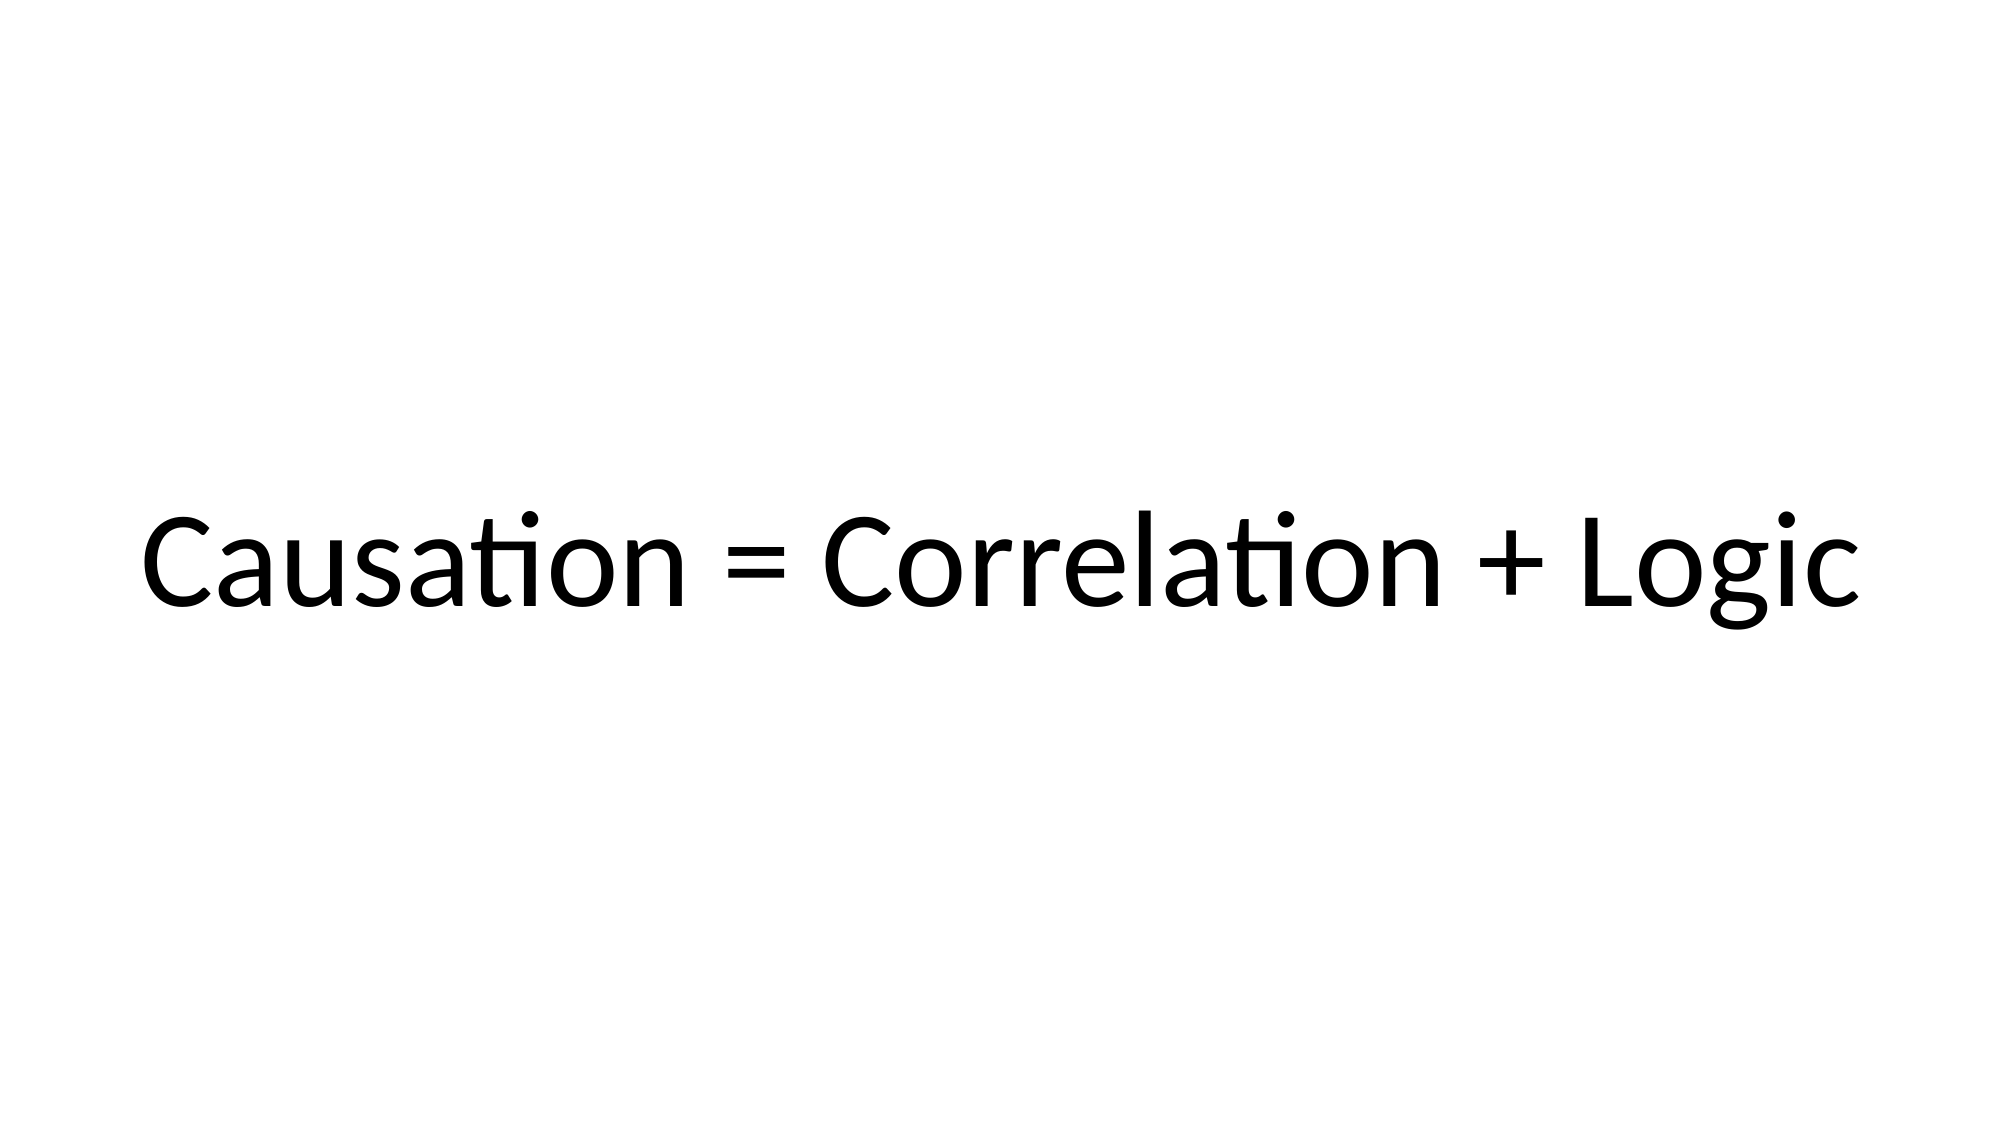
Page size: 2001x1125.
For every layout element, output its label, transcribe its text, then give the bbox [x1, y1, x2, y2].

list Causation = Correlation + Logic [52, 205, 1951, 920]
